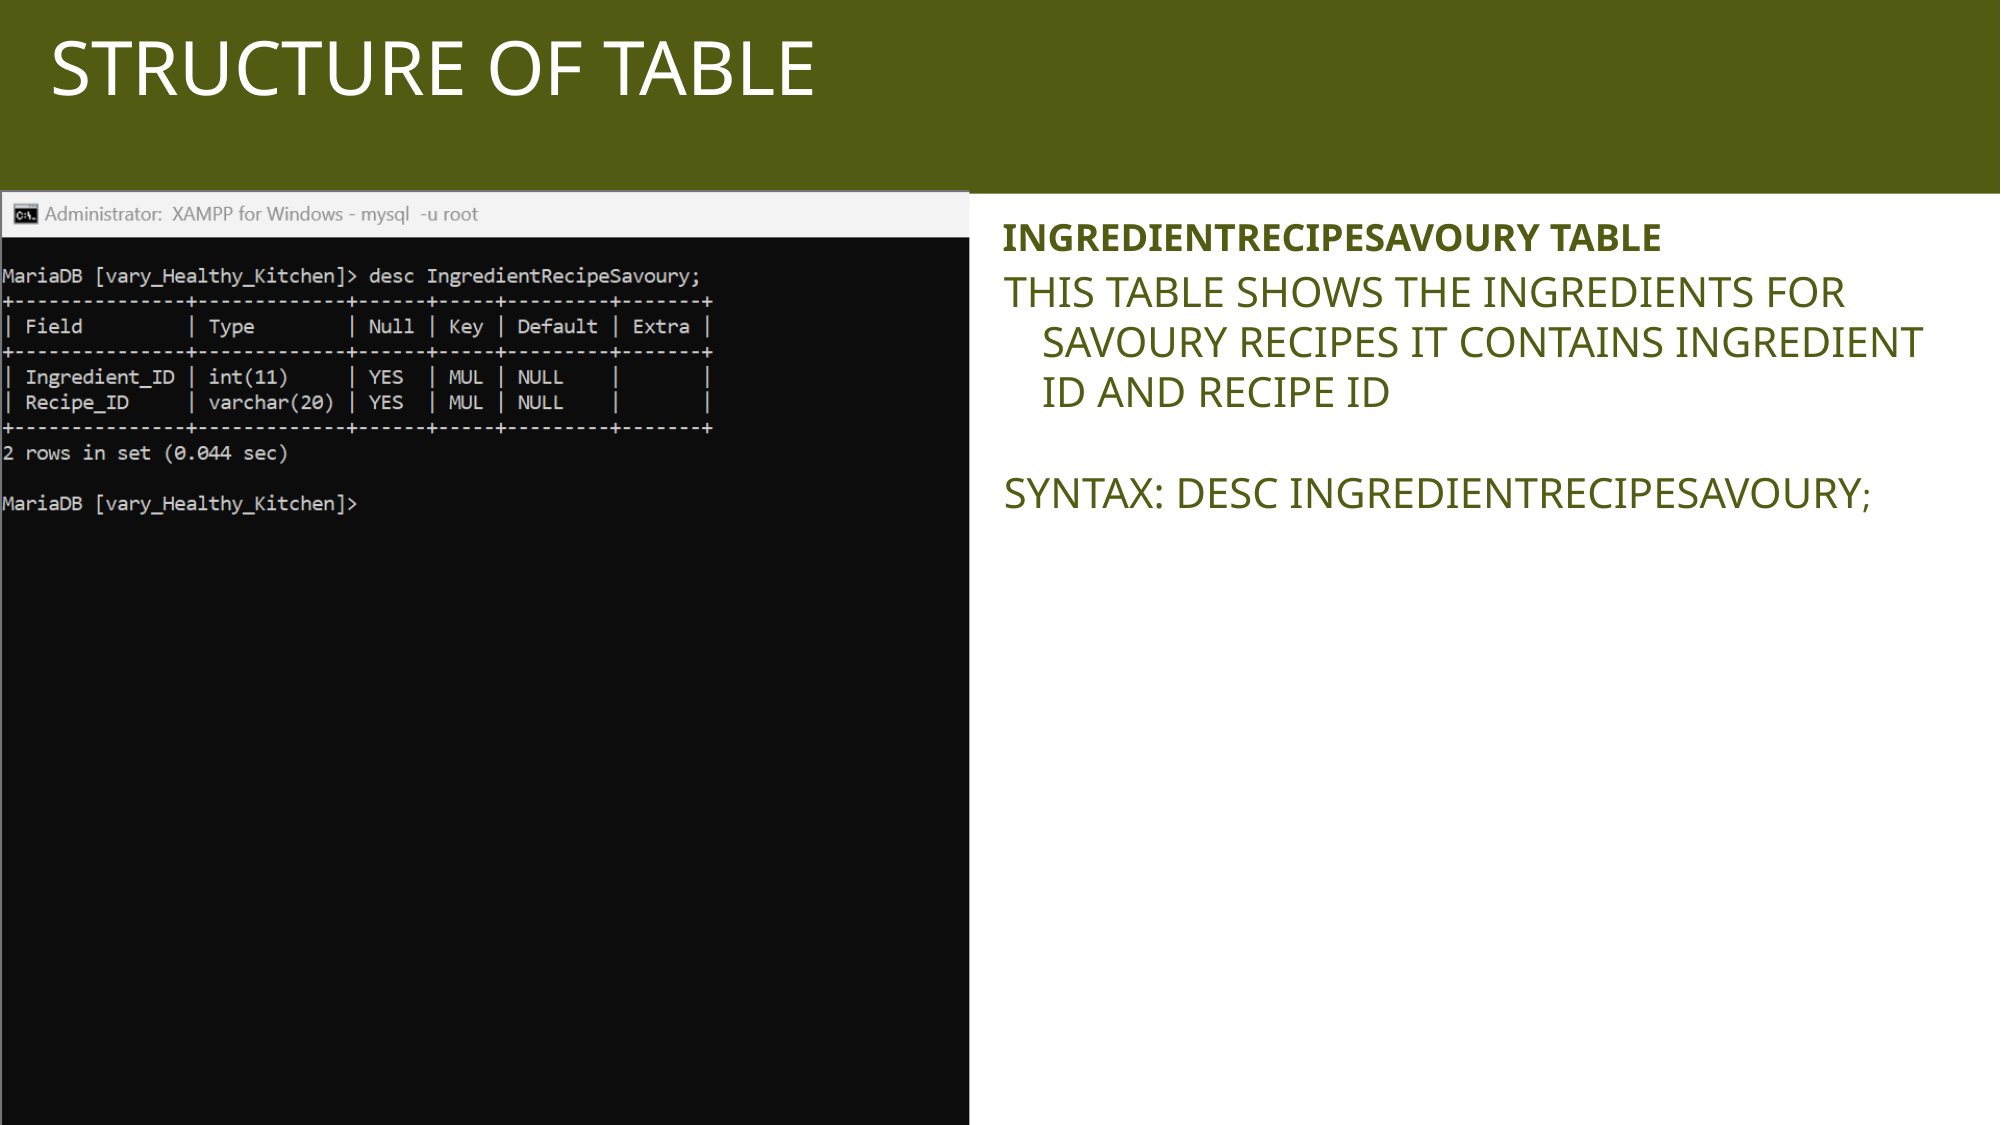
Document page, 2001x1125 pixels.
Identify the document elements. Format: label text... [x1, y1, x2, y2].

list INGREDIENTRECIPESAVOURY TABLE [987, 211, 1959, 256]
title STRUCTURE OF TABLE [35, 19, 1959, 124]
picture [0, 190, 970, 1125]
list THIS TABLE SHOWS THE INGREDIENTS FOR SAVOURY RECIPES IT CONTAINS INGREDIENT ID AND RECIPE ID SYNTAX: DESC INGREDIENTRECIPESAVOURY; [988, 258, 1959, 809]
